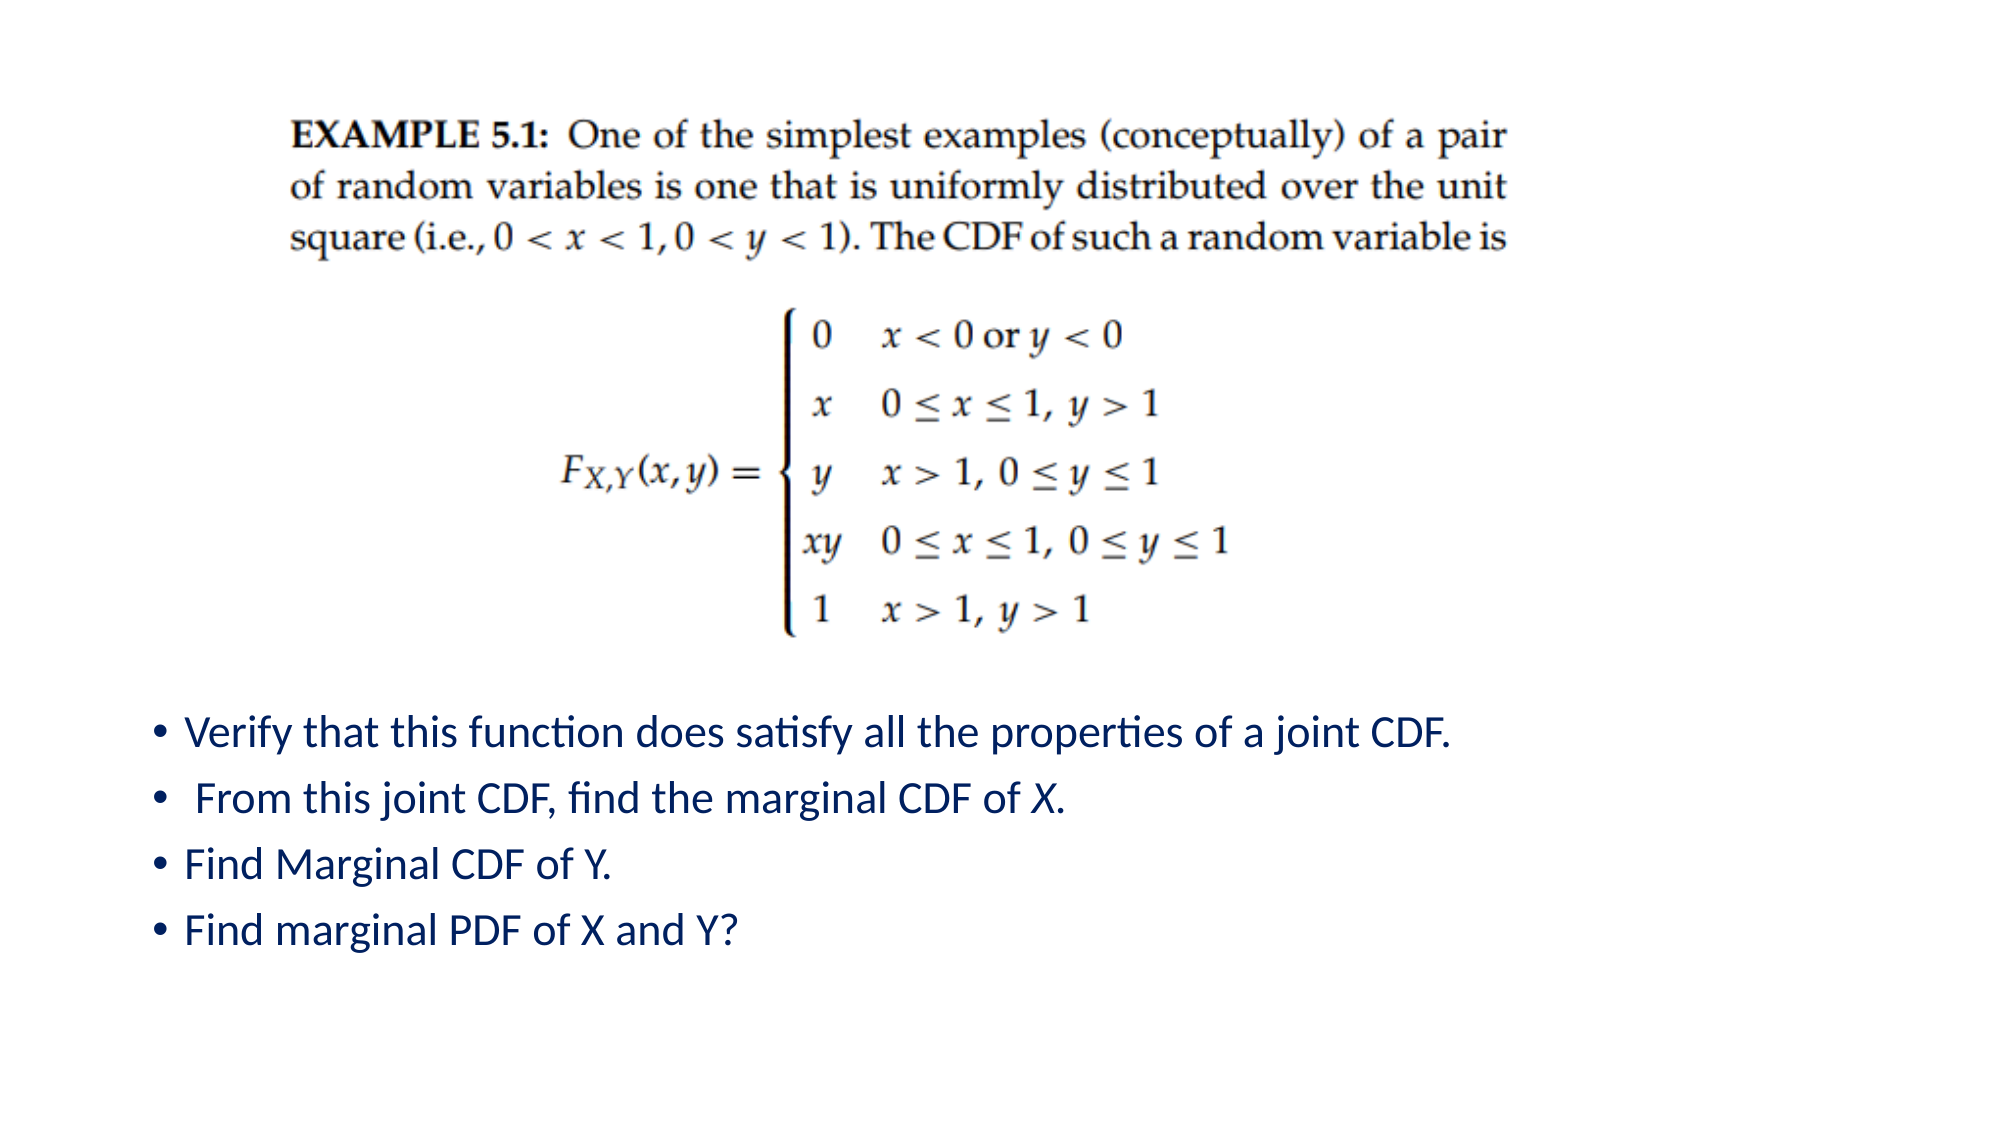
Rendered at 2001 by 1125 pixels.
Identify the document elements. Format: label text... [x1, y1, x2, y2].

list Verify that this function does satisfy all the properties of a joint CDF. From this joint CDF, find the marginal CDF of X. Find Marginal CDF of Y. Find marginal PDF of X and Y? [137, 299, 1863, 1014]
picture [260, 89, 1545, 673]
